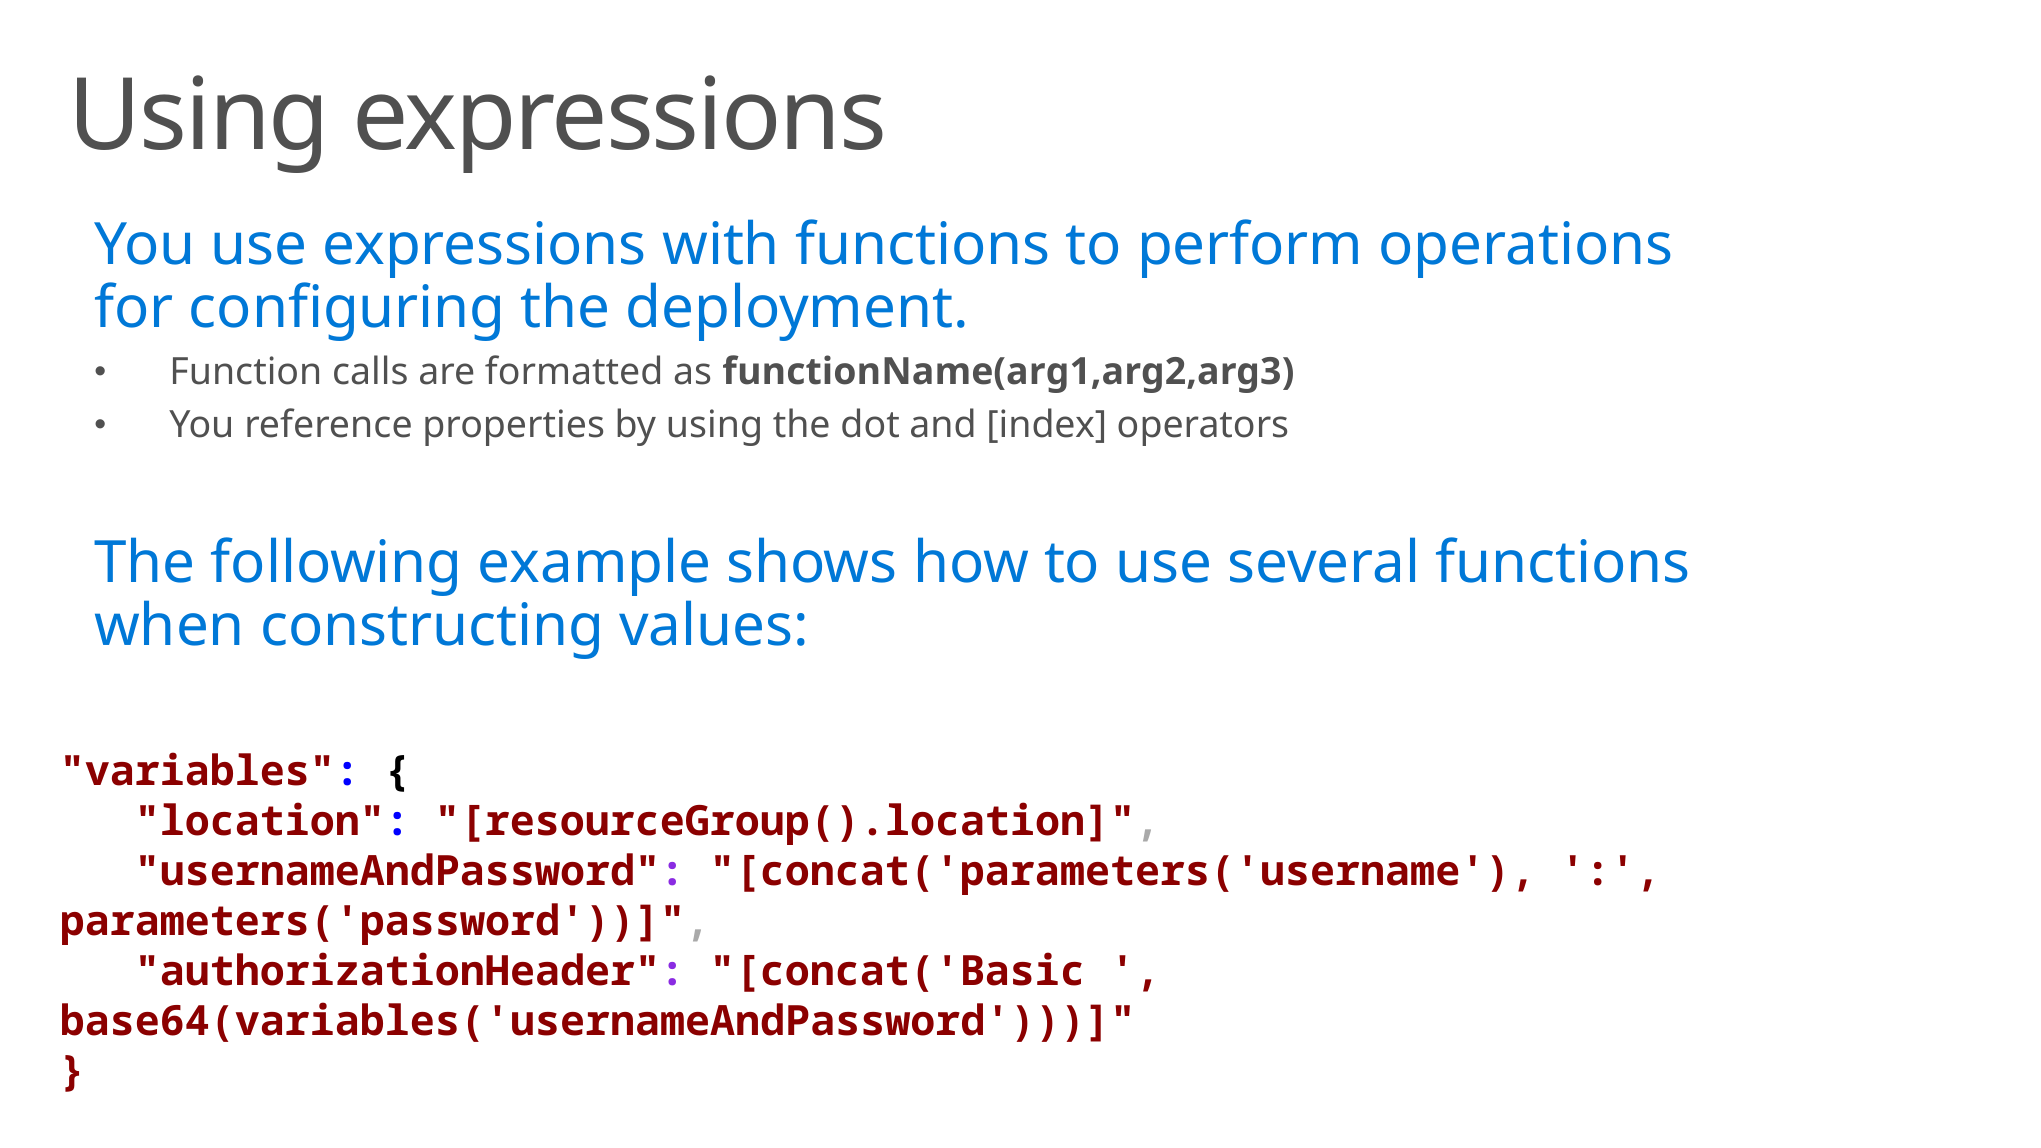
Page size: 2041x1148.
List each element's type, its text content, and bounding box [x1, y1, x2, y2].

list You use expressions with functions to perform operations for configuring the deployment. Function calls are formatted as functionName(arg1,arg2,arg3) You reference properties by using the dot and [index] operators The following example shows how to use several functions when constructing values: [70, 199, 1743, 636]
title Using expressions [45, 48, 1996, 199]
text_box "variables": { "location": "[resourceGroup().location]", "usernameAndPassword": "[concat('parameters('username'), ':', parameters('password'))]", "authorizationHeader": "[concat('Basic ', base64(variables('usernameAndPassword')))]" } [45, 636, 2020, 1101]
